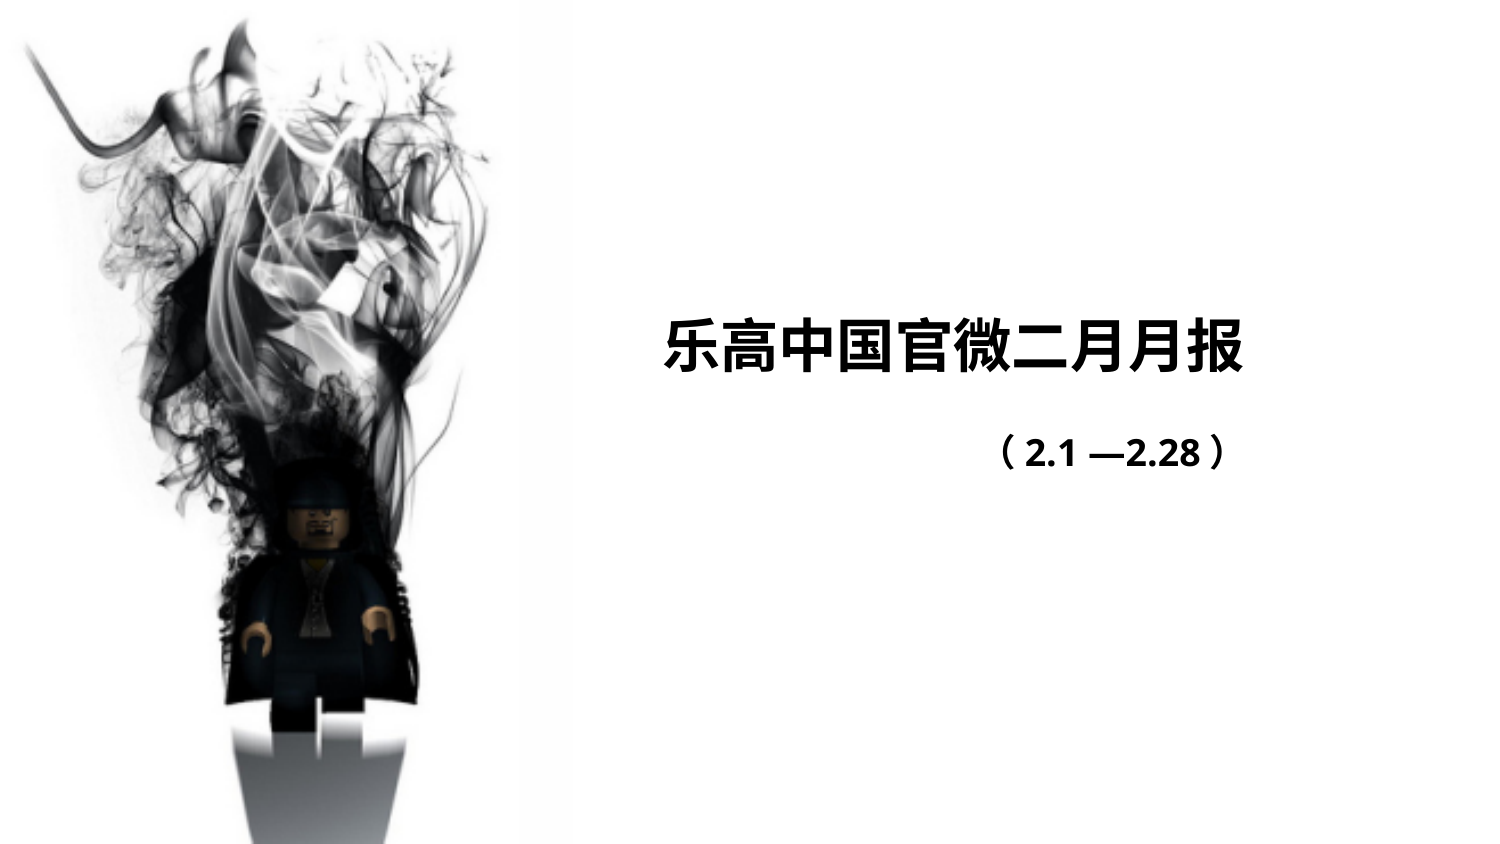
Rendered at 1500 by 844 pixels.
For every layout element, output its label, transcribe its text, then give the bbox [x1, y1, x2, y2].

picture [0, 0, 573, 844]
text_box 乐高中国官微二月月报 （2.1 —2.28） [560, 301, 1347, 486]
